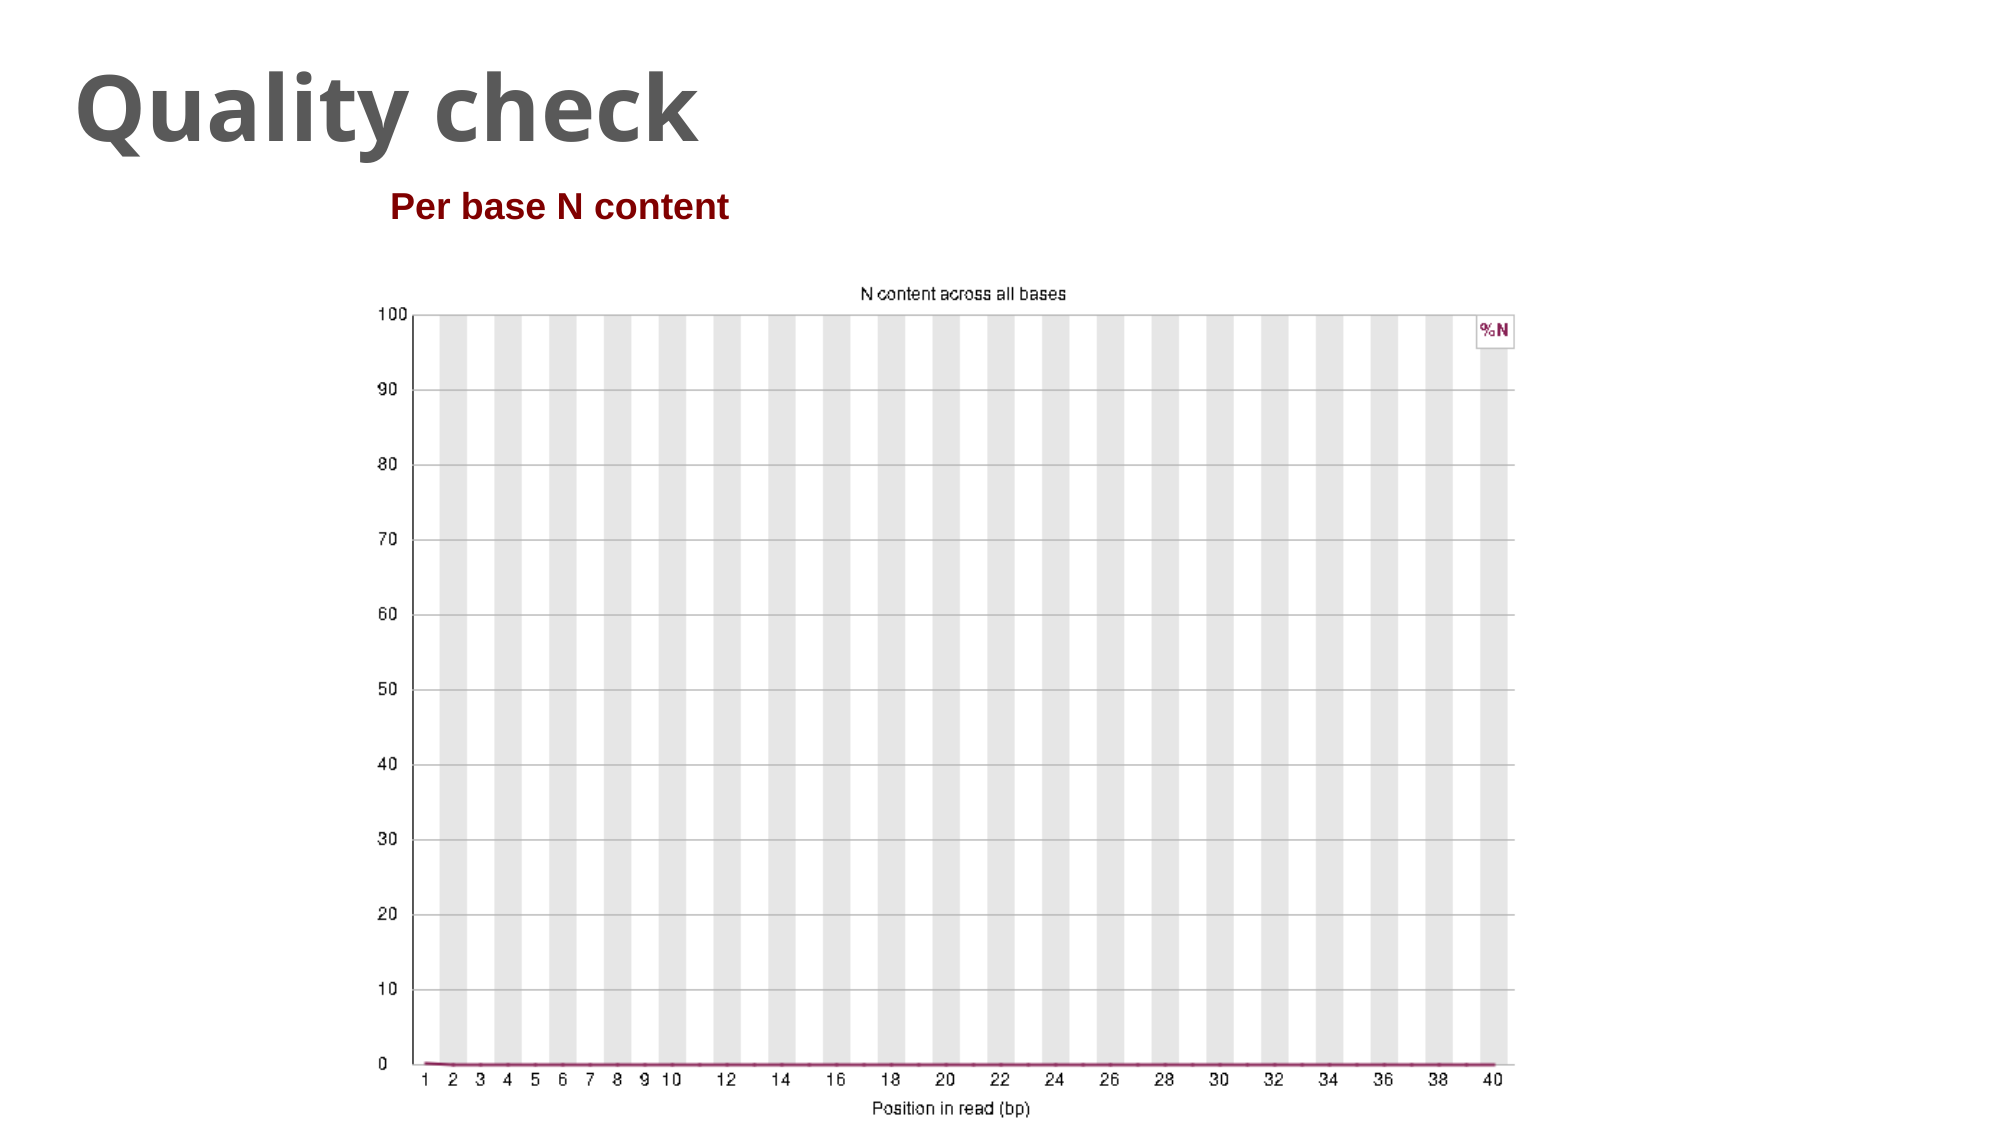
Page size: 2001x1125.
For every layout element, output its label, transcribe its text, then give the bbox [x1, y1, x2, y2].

text_box Per base N content [375, 175, 1376, 235]
picture [375, 257, 1528, 1122]
title Quality check [58, 3, 2000, 221]
